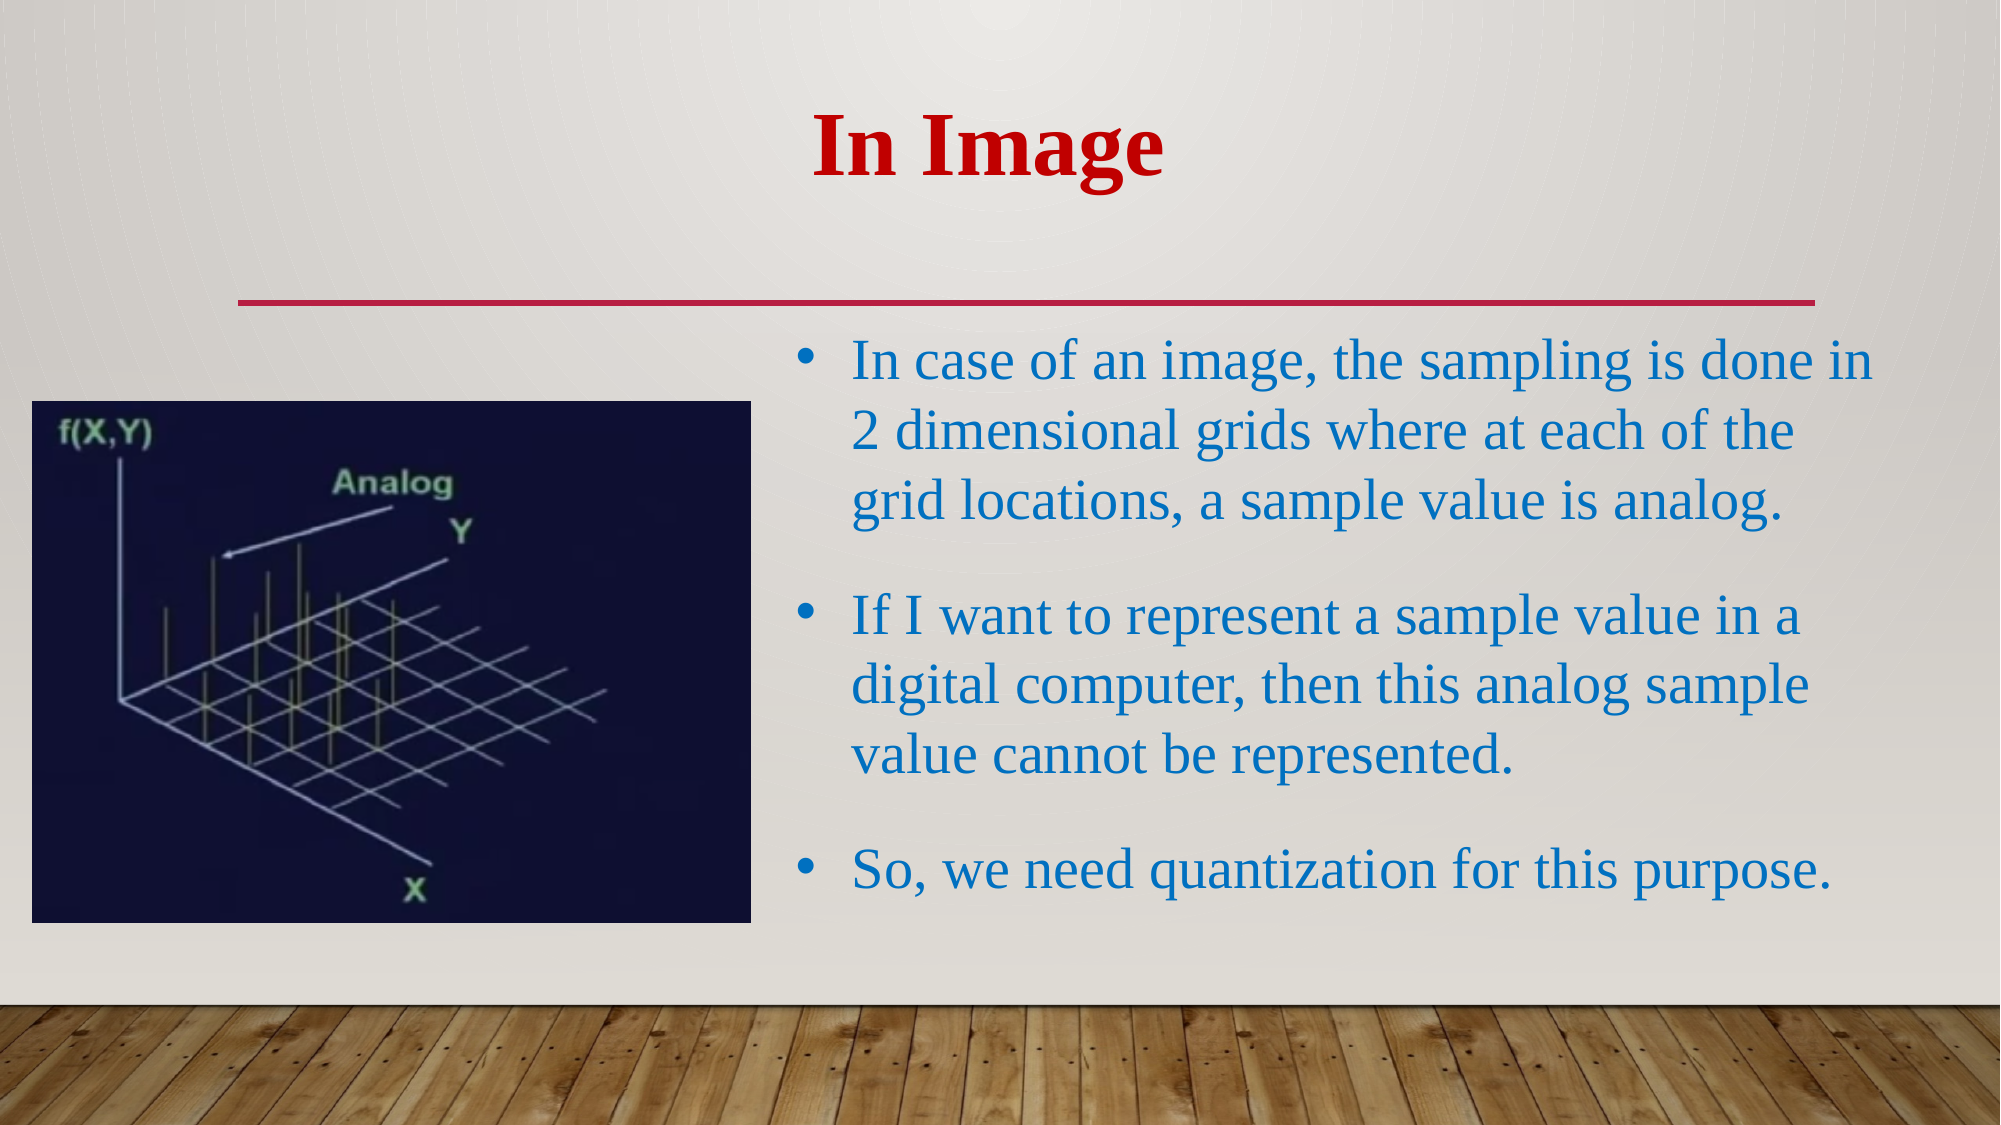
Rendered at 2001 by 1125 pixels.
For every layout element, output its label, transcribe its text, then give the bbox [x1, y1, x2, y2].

text_box In Image [324, 45, 1675, 233]
picture [0, 291, 2000, 1125]
text_box In case of an image, the sampling is done in 2 dimensional grids where at each of the grid locations, a sample value is analog. If I want to represent a sample value in a digital computer, then this analog sample value cannot be represented. So, we need quantization for this purpose. [780, 313, 1912, 1005]
